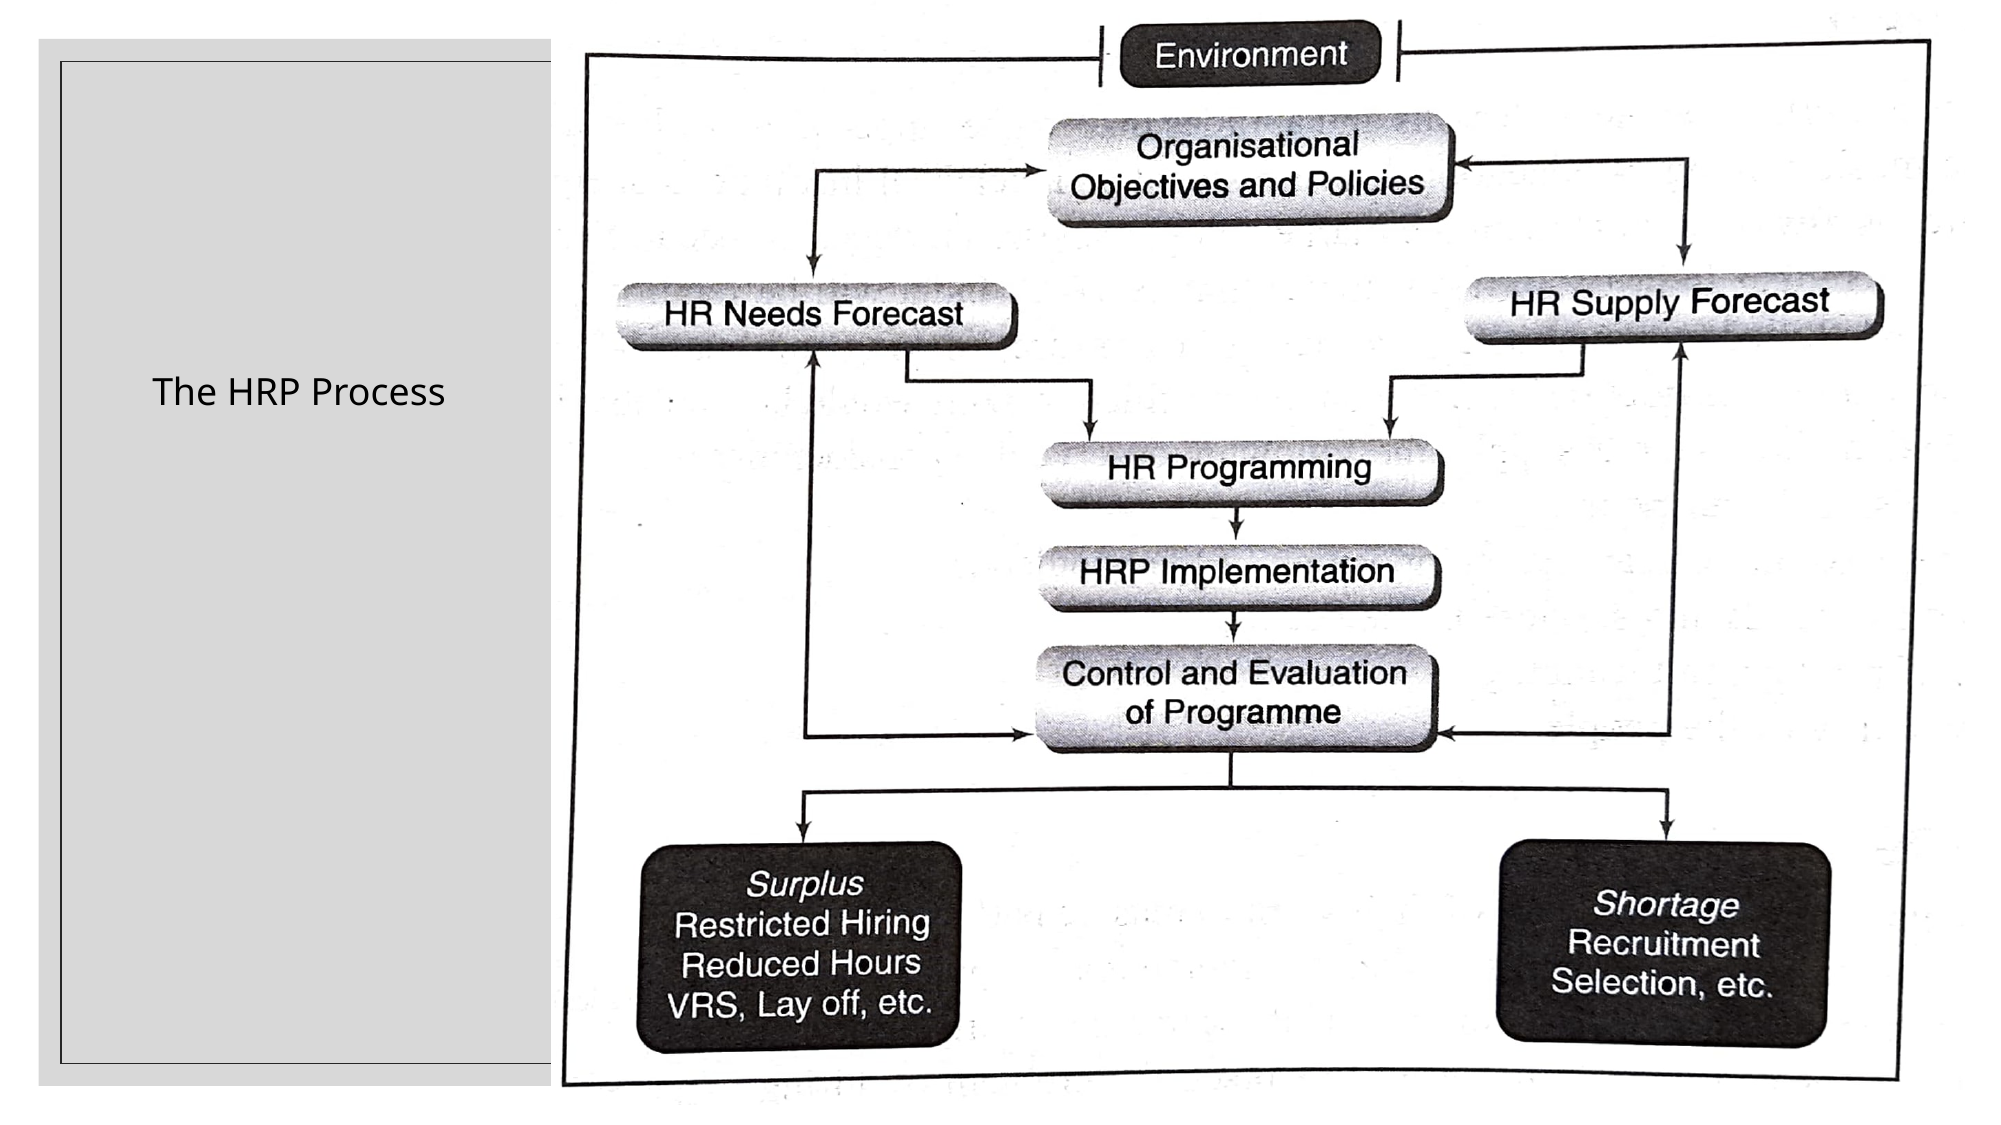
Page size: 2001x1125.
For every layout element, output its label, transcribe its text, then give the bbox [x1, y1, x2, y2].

picture [551, 0, 1965, 1105]
text_box The HRP Process [137, 360, 492, 421]
